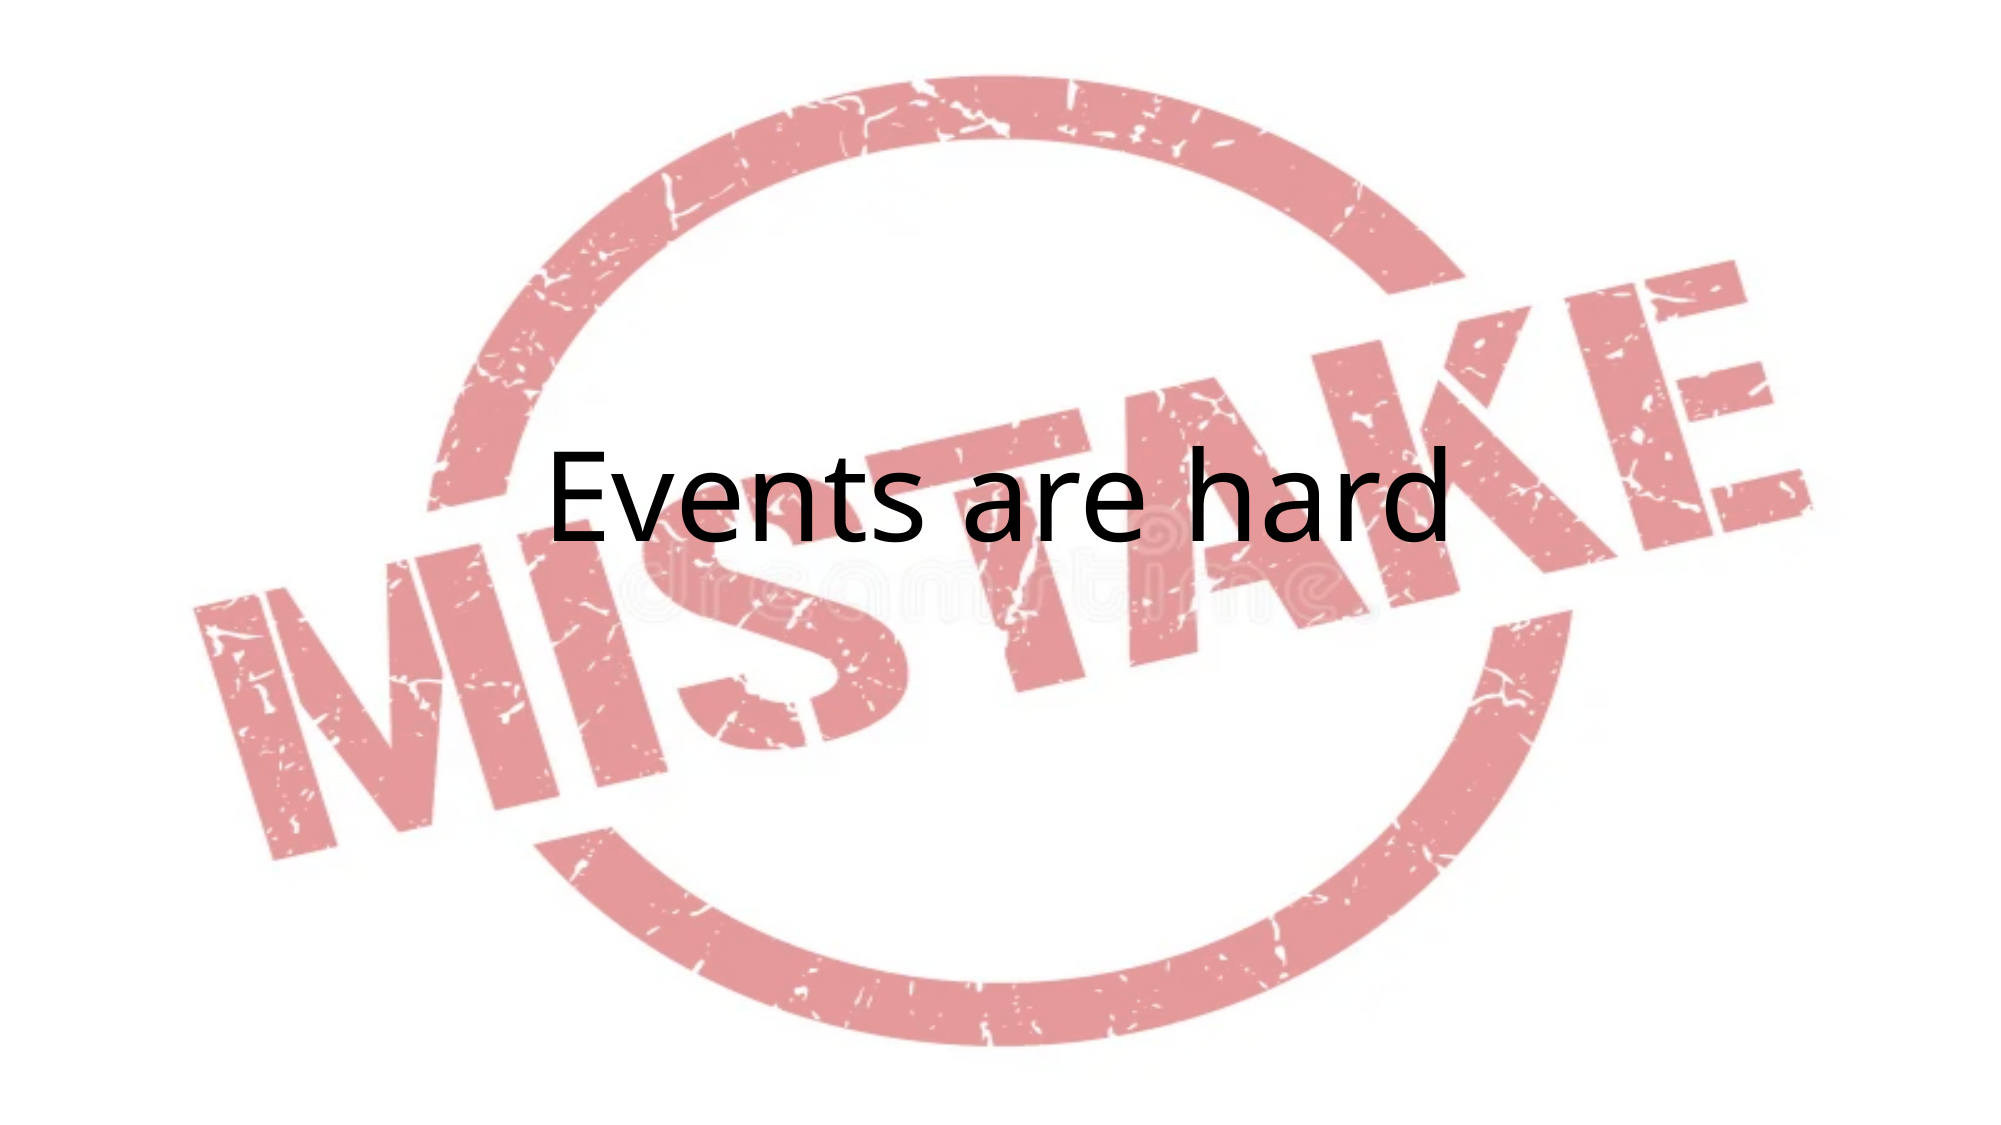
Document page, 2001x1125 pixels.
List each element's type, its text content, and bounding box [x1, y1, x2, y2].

title Events are hard [249, 184, 1750, 576]
